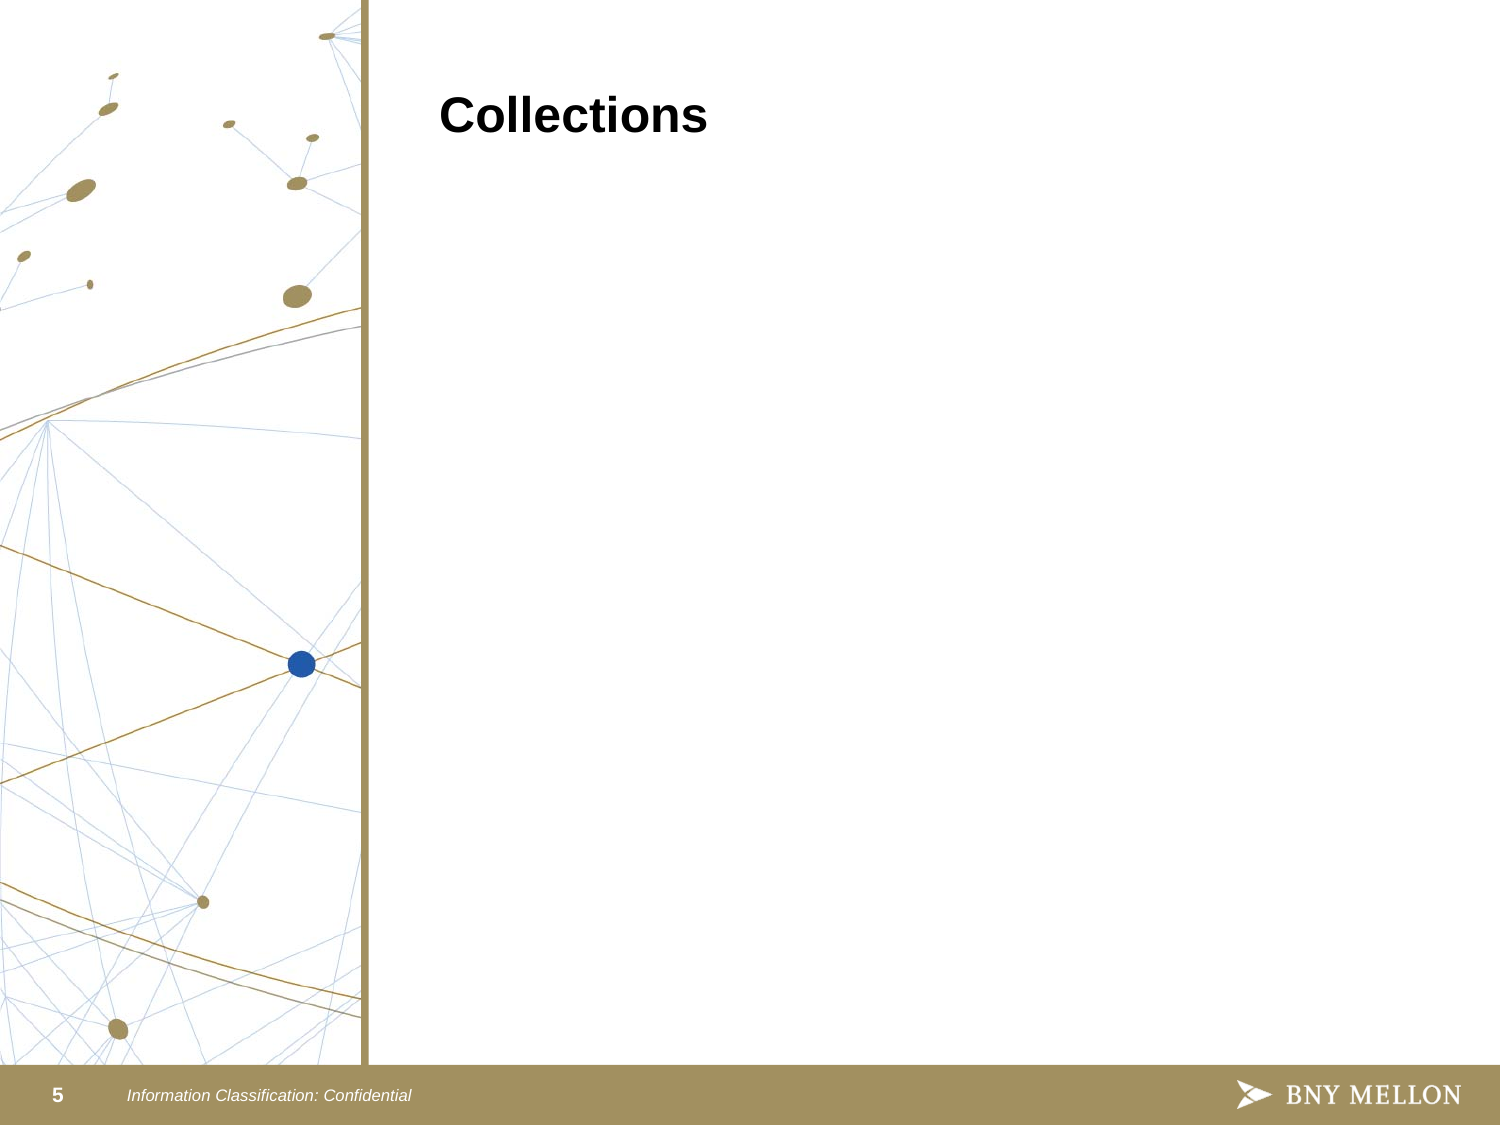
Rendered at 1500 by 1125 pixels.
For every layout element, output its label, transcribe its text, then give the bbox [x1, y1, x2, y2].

picture [1237, 1080, 1461, 1109]
picture [369, 0, 1500, 1064]
title Collections [424, 75, 1463, 212]
picture [0, 0, 361, 1064]
